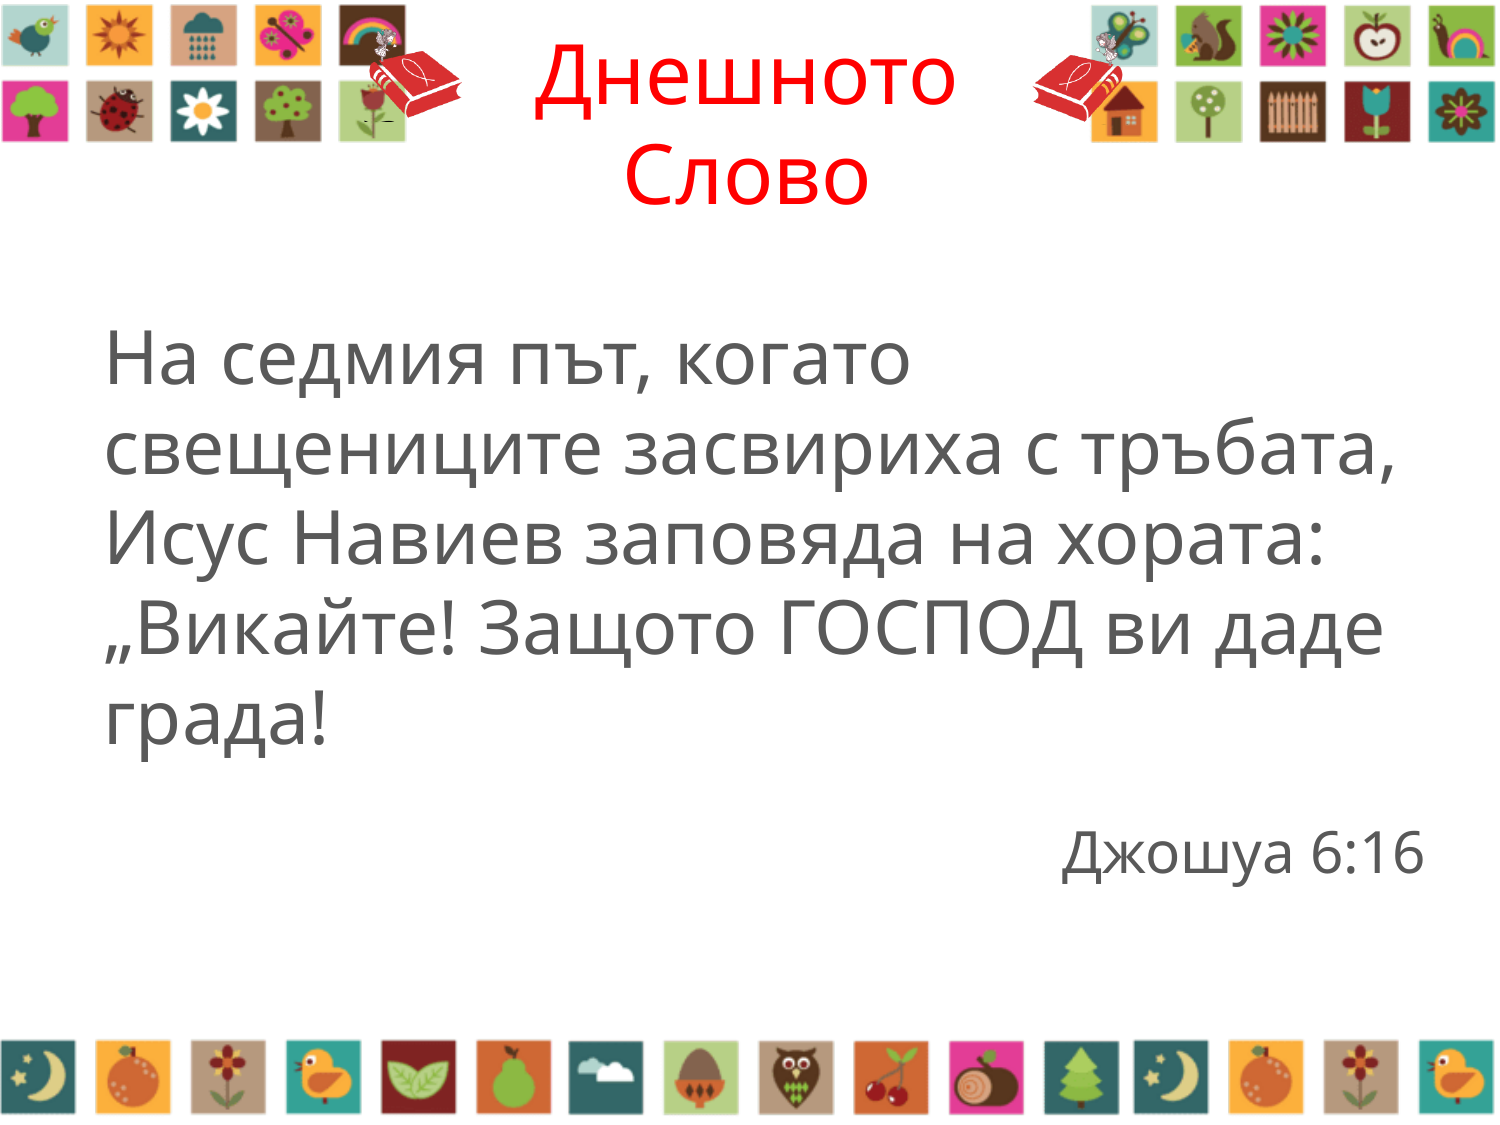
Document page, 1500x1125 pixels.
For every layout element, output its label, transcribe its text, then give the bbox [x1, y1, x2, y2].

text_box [0, 1028, 1500, 1118]
picture [1000, 3, 1500, 150]
picture [0, 3, 494, 150]
text_box На седмия път, когато свещениците засвириха с тръбата, Исус Навиев заповяда на хората: „Викайте! Защото ГОСПОД ви даде града! [88, 302, 1436, 768]
text_box Джошуа 6:16 [808, 807, 1441, 893]
text_box Днешното Слово [414, 13, 1080, 229]
